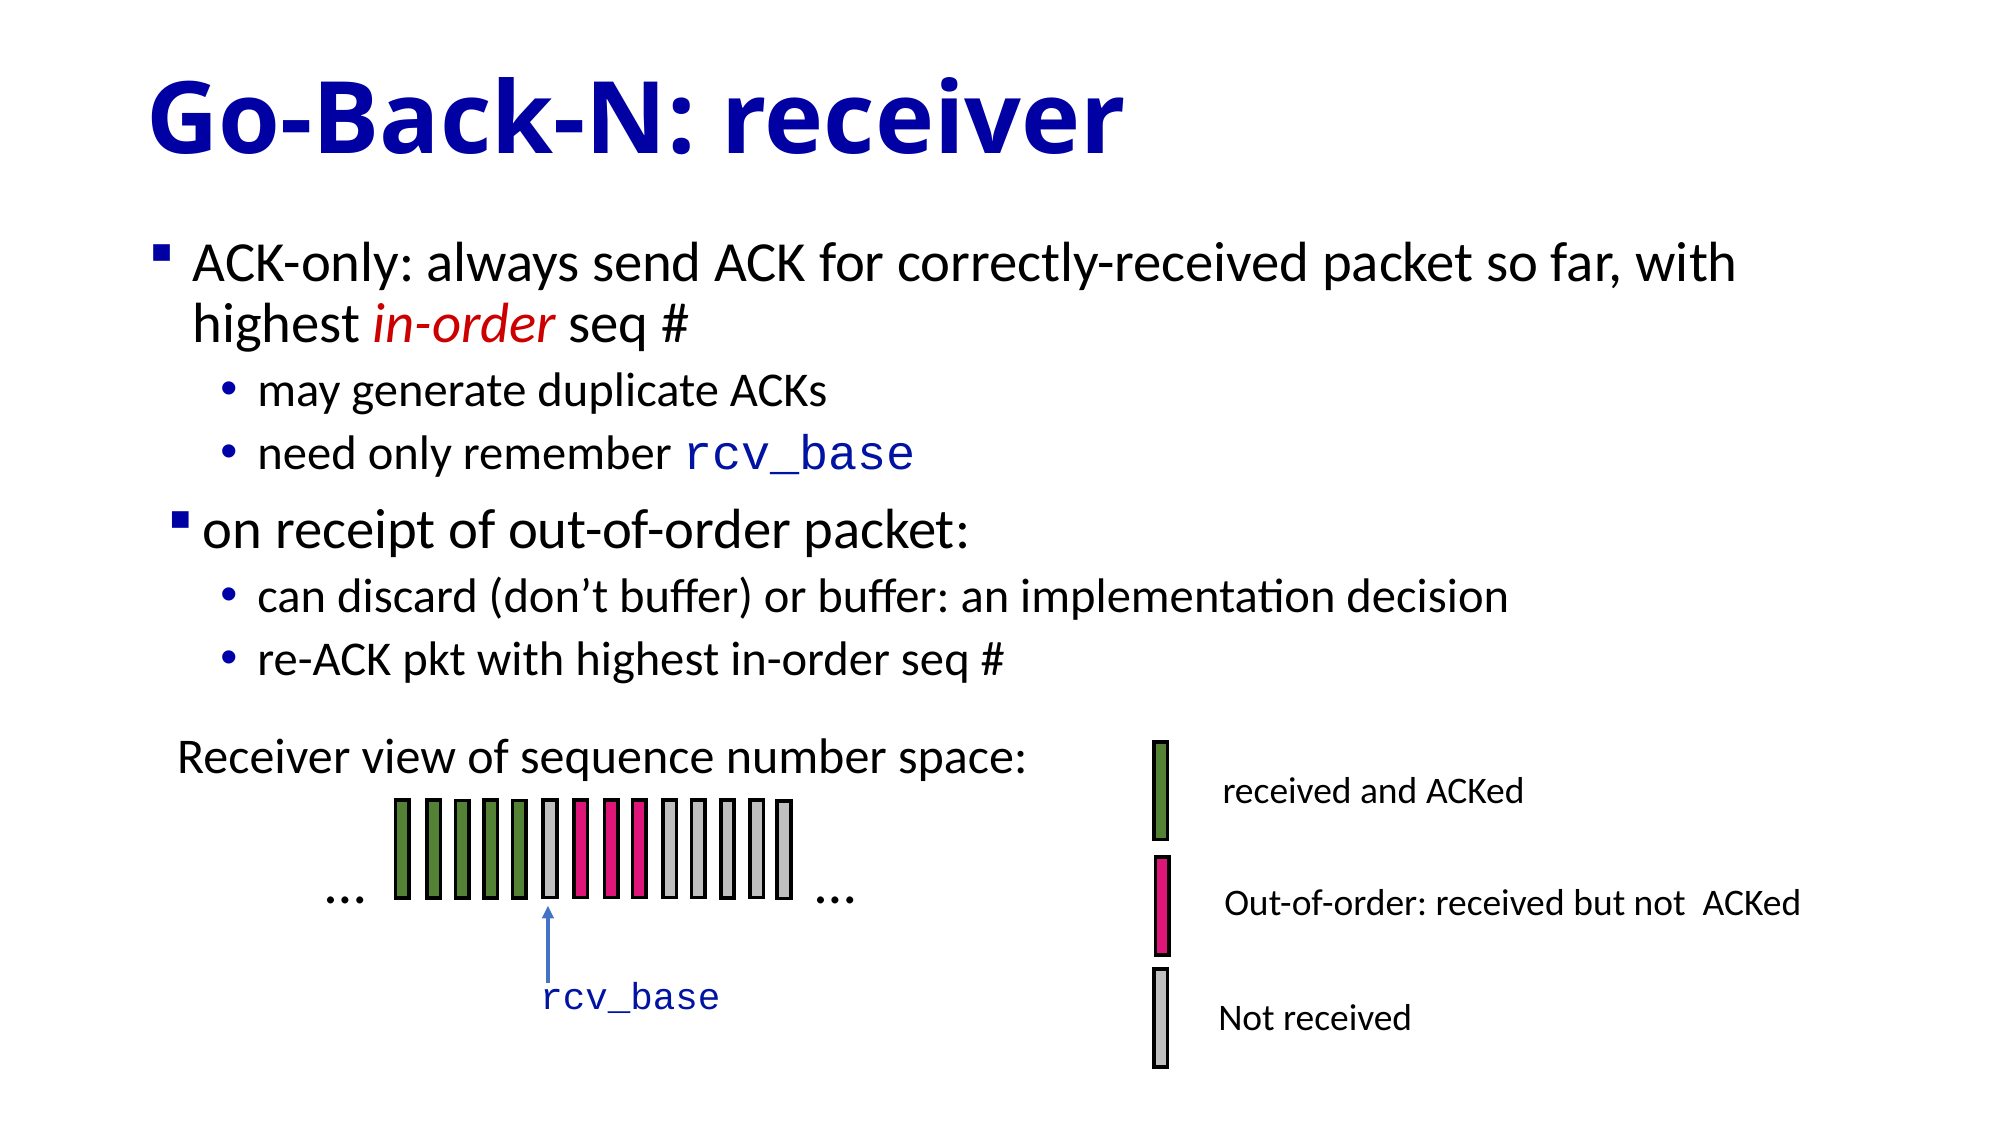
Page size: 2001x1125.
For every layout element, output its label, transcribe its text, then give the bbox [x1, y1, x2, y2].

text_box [158, 716, 1821, 1067]
title Go-Back-N: receiver [131, 47, 1952, 195]
text_box ACK-only: always send ACK for correctly-received packet so far, with highest in-order seq # may generate duplicate ACKs need only remember rcv_base on receipt of out-of-order packet: can discard (don’t buffer) or buffer: an implementation decision re-ACK pkt with highest in-order seq # [131, 225, 1825, 694]
